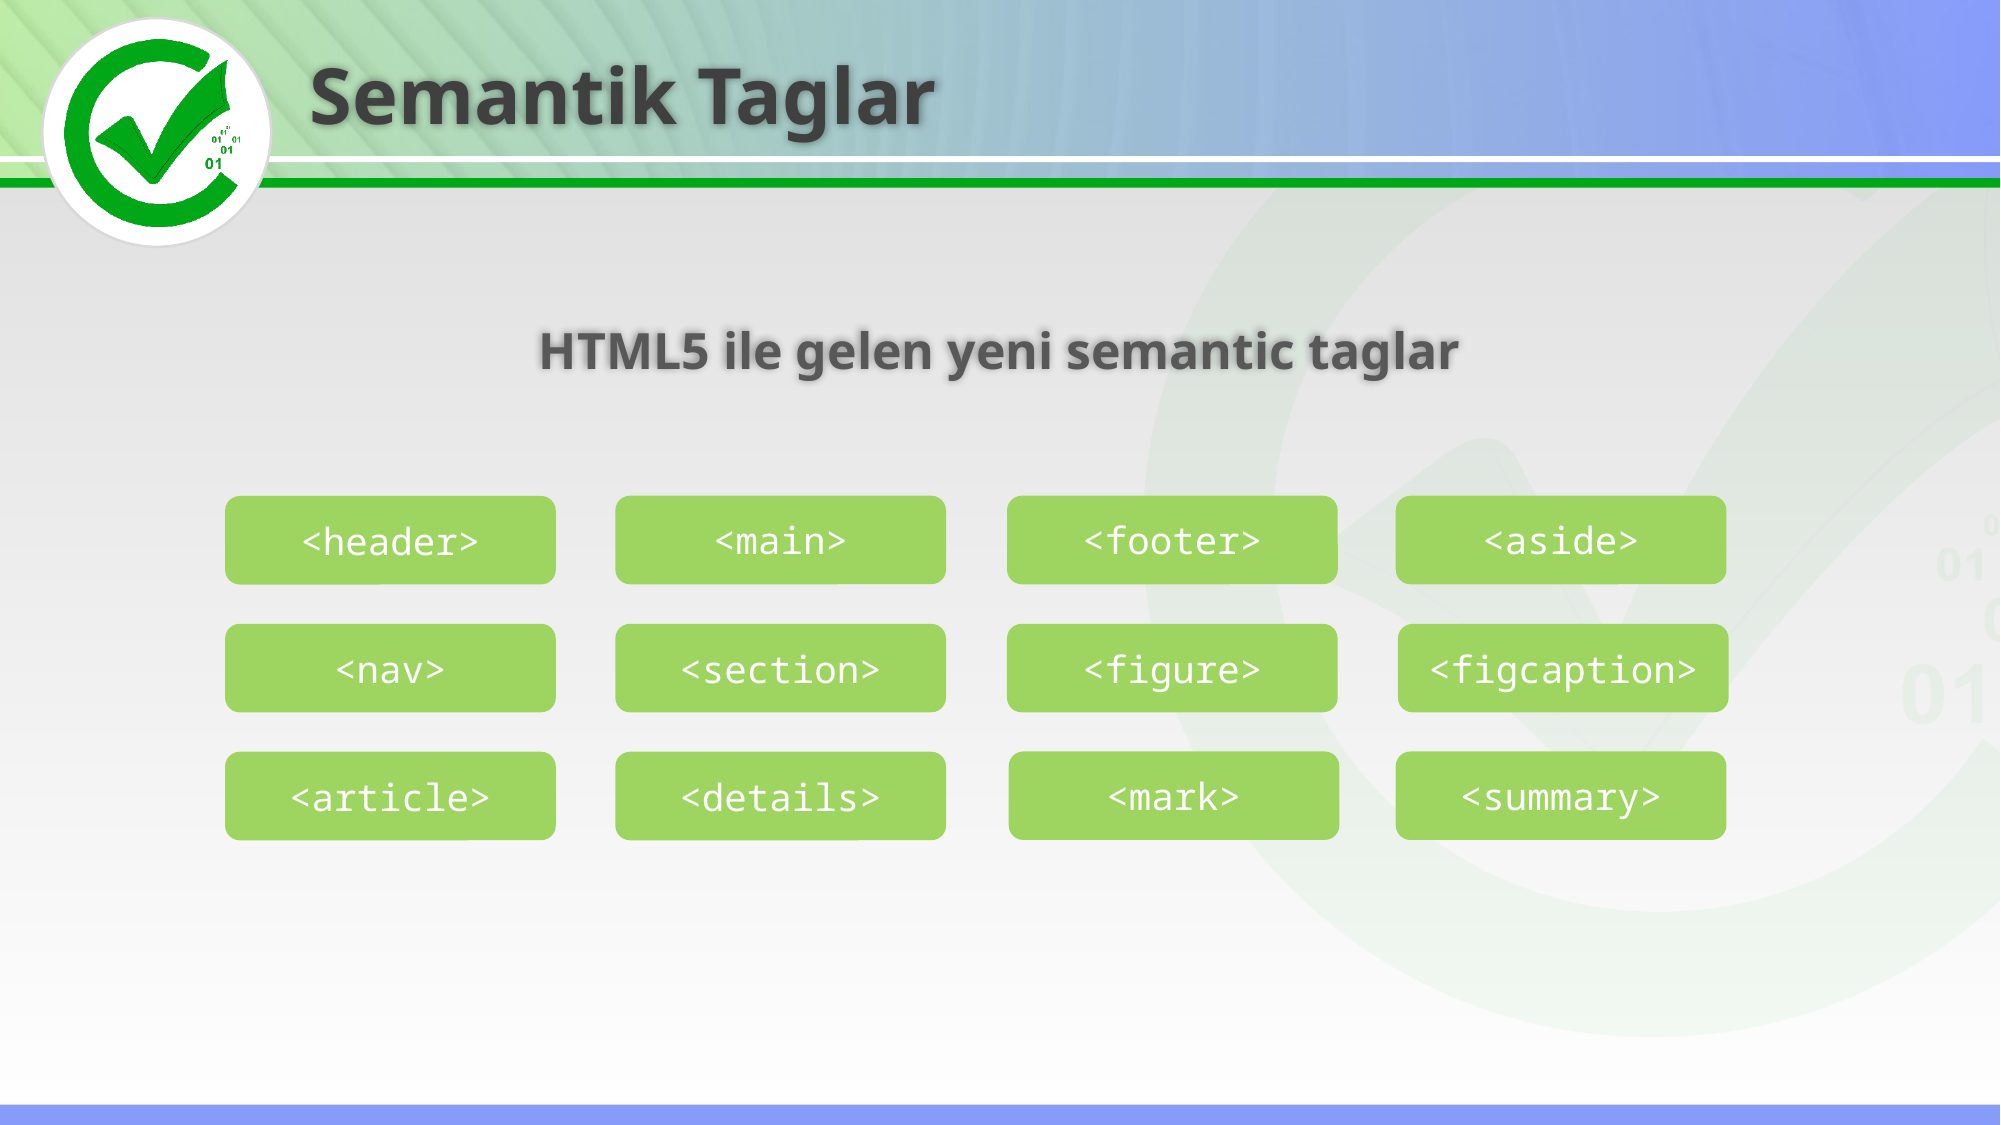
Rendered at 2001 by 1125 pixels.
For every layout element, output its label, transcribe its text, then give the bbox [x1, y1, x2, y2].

text_box <footer> [1005, 494, 1340, 586]
text_box <summary> [1394, 750, 1728, 842]
picture [0, 163, 49, 178]
list HTML5 ile gelen yeni semantic taglar [240, 311, 1760, 421]
text_box <section> [613, 622, 948, 714]
picture [0, 0, 2001, 1037]
text_box <figure> [1005, 622, 1340, 714]
text_box <header> [223, 494, 558, 586]
text_box <mark> [1007, 750, 1341, 842]
text_box <nav> [223, 622, 558, 714]
text_box <details> [613, 750, 948, 842]
list Semantik Taglar [294, 39, 1936, 148]
text_box <article> [223, 750, 558, 842]
text_box <aside> [1394, 494, 1728, 586]
text_box <figcaption> [1396, 622, 1730, 714]
text_box <main> [613, 494, 948, 586]
